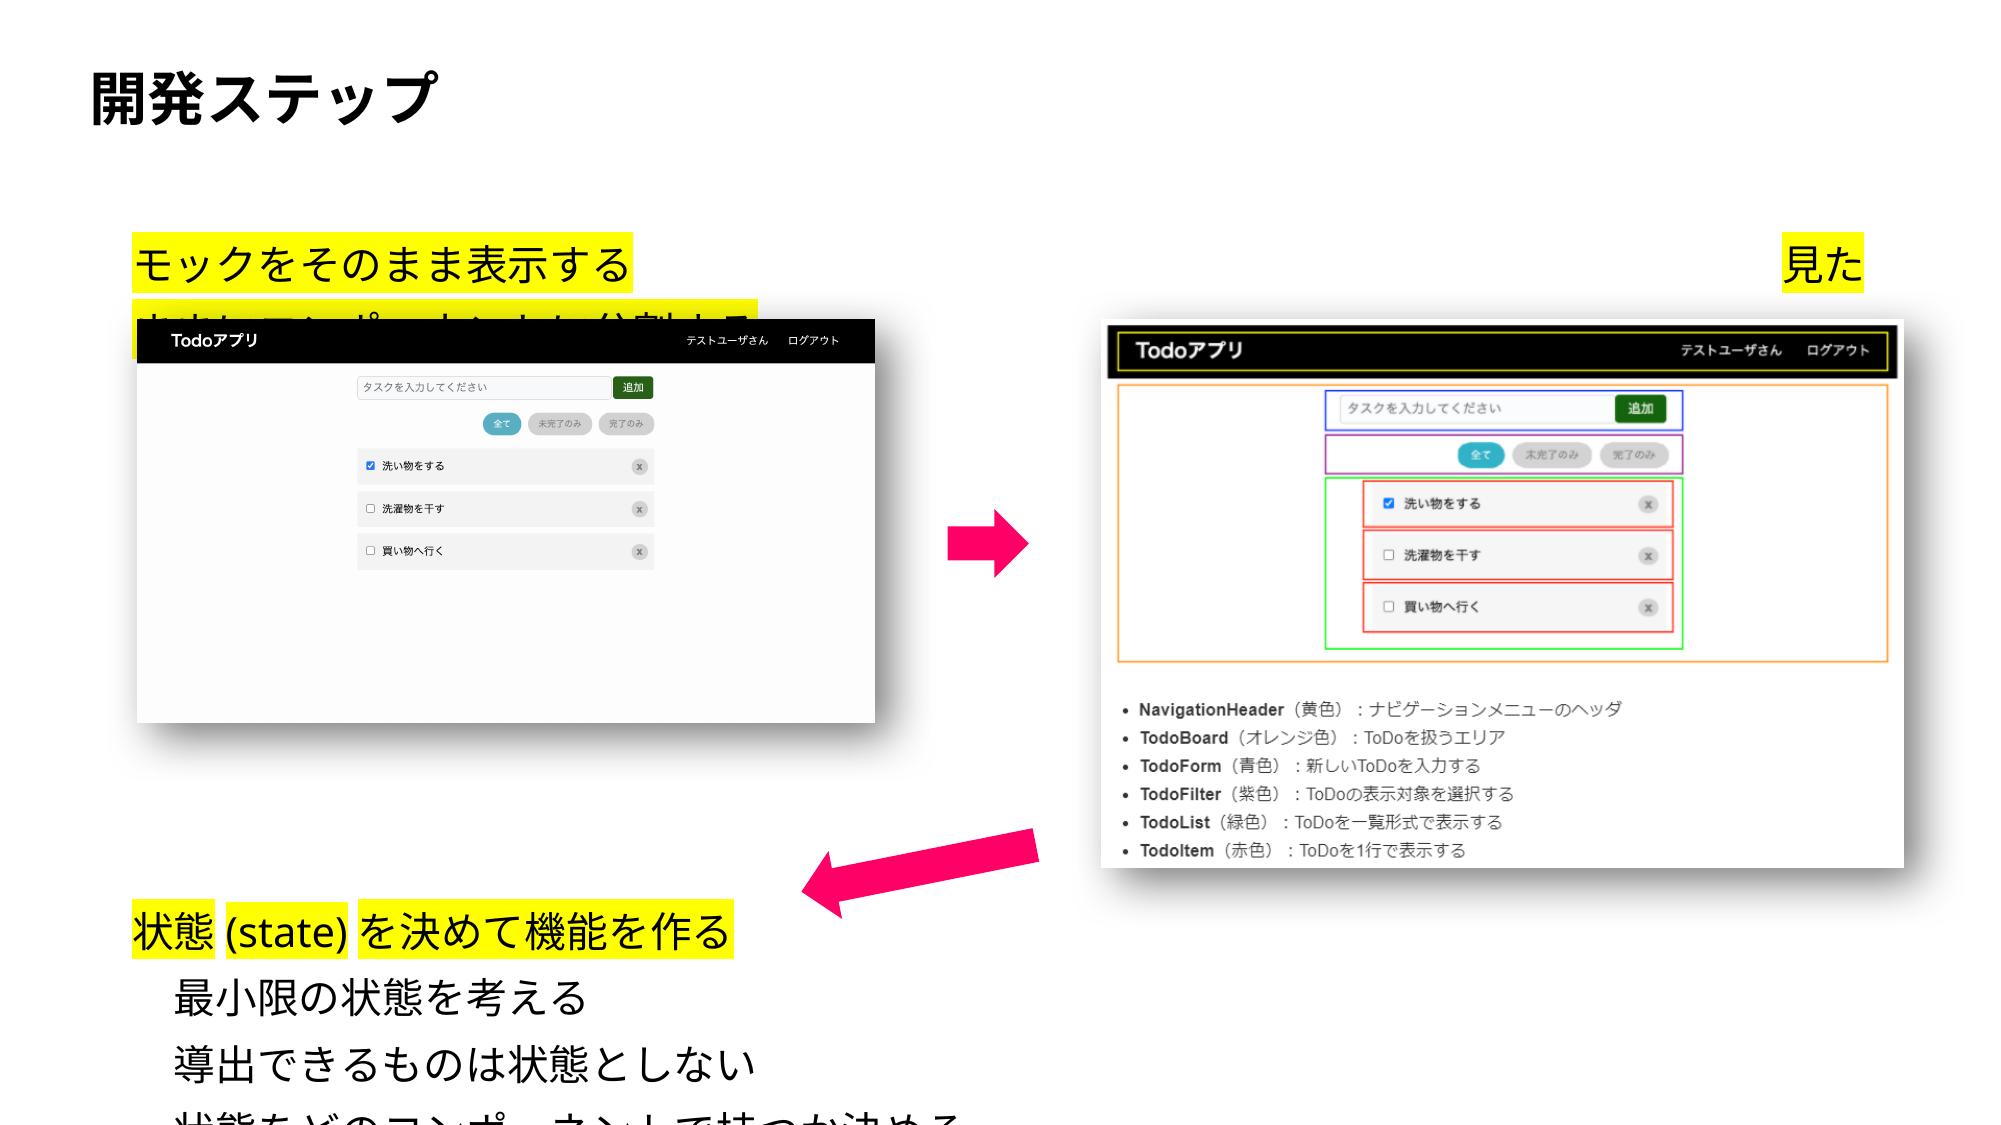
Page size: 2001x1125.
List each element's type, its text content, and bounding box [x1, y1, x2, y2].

picture [137, 319, 875, 723]
text_box モックをそのまま表示する 見たままにコンポーネントに分割する 状態(state)を決めて機能を作る 最小限の状態を考える 導出できるものは状態としない 状態をどのコンポーネントで持つか決める [117, 214, 1904, 1125]
text_box [801, 828, 1040, 919]
picture [1101, 319, 1904, 868]
text_box [947, 508, 1029, 578]
text_box 開発ステップ [74, 54, 1454, 140]
